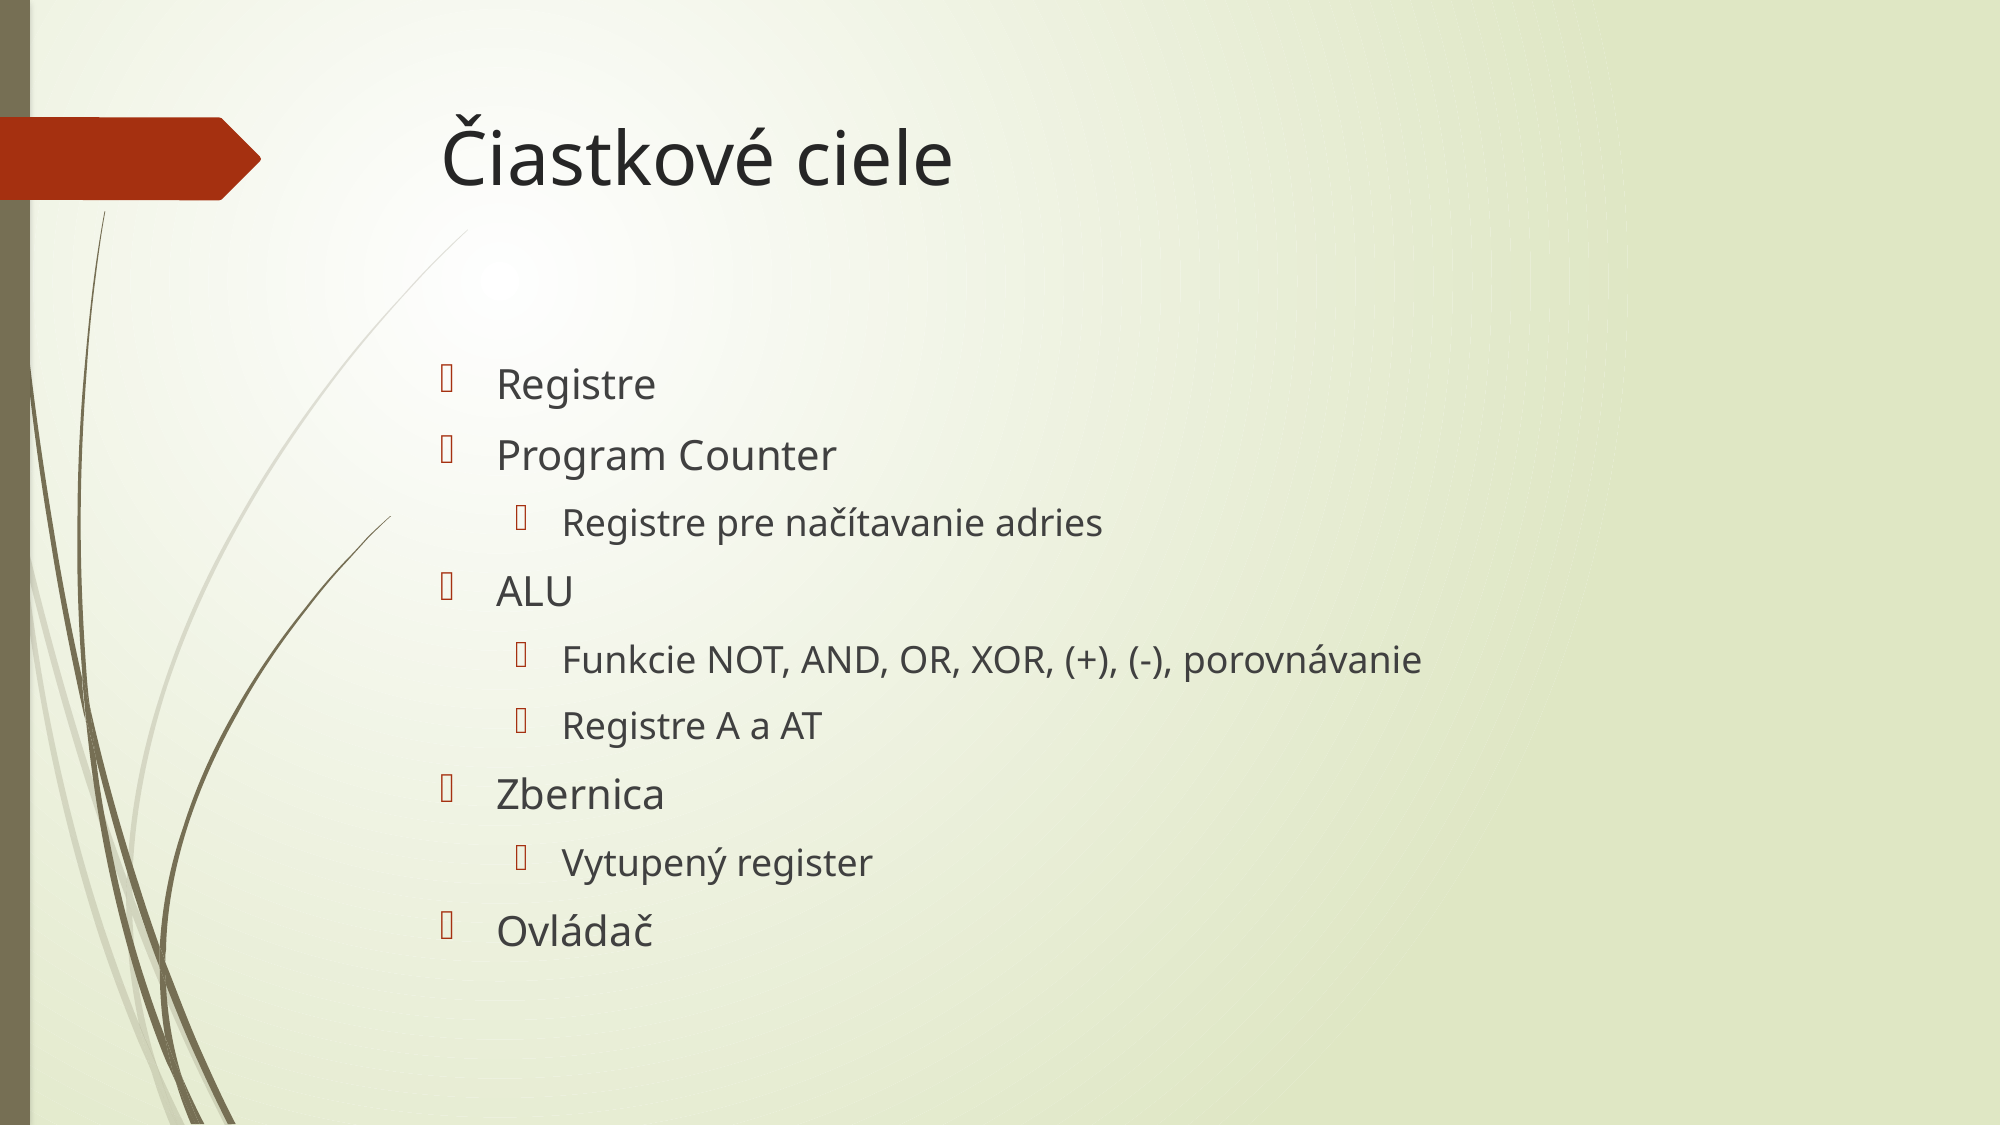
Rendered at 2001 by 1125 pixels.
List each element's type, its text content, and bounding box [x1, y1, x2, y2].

list Registre Program Counter Registre pre načítavanie adries ALU Funkcie NOT, AND, OR, XOR, (+), (-), porovnávanie Registre A a AT Zbernica Vytupený register Ovládač [424, 350, 1888, 970]
title Čiastkové ciele [425, 102, 1888, 313]
